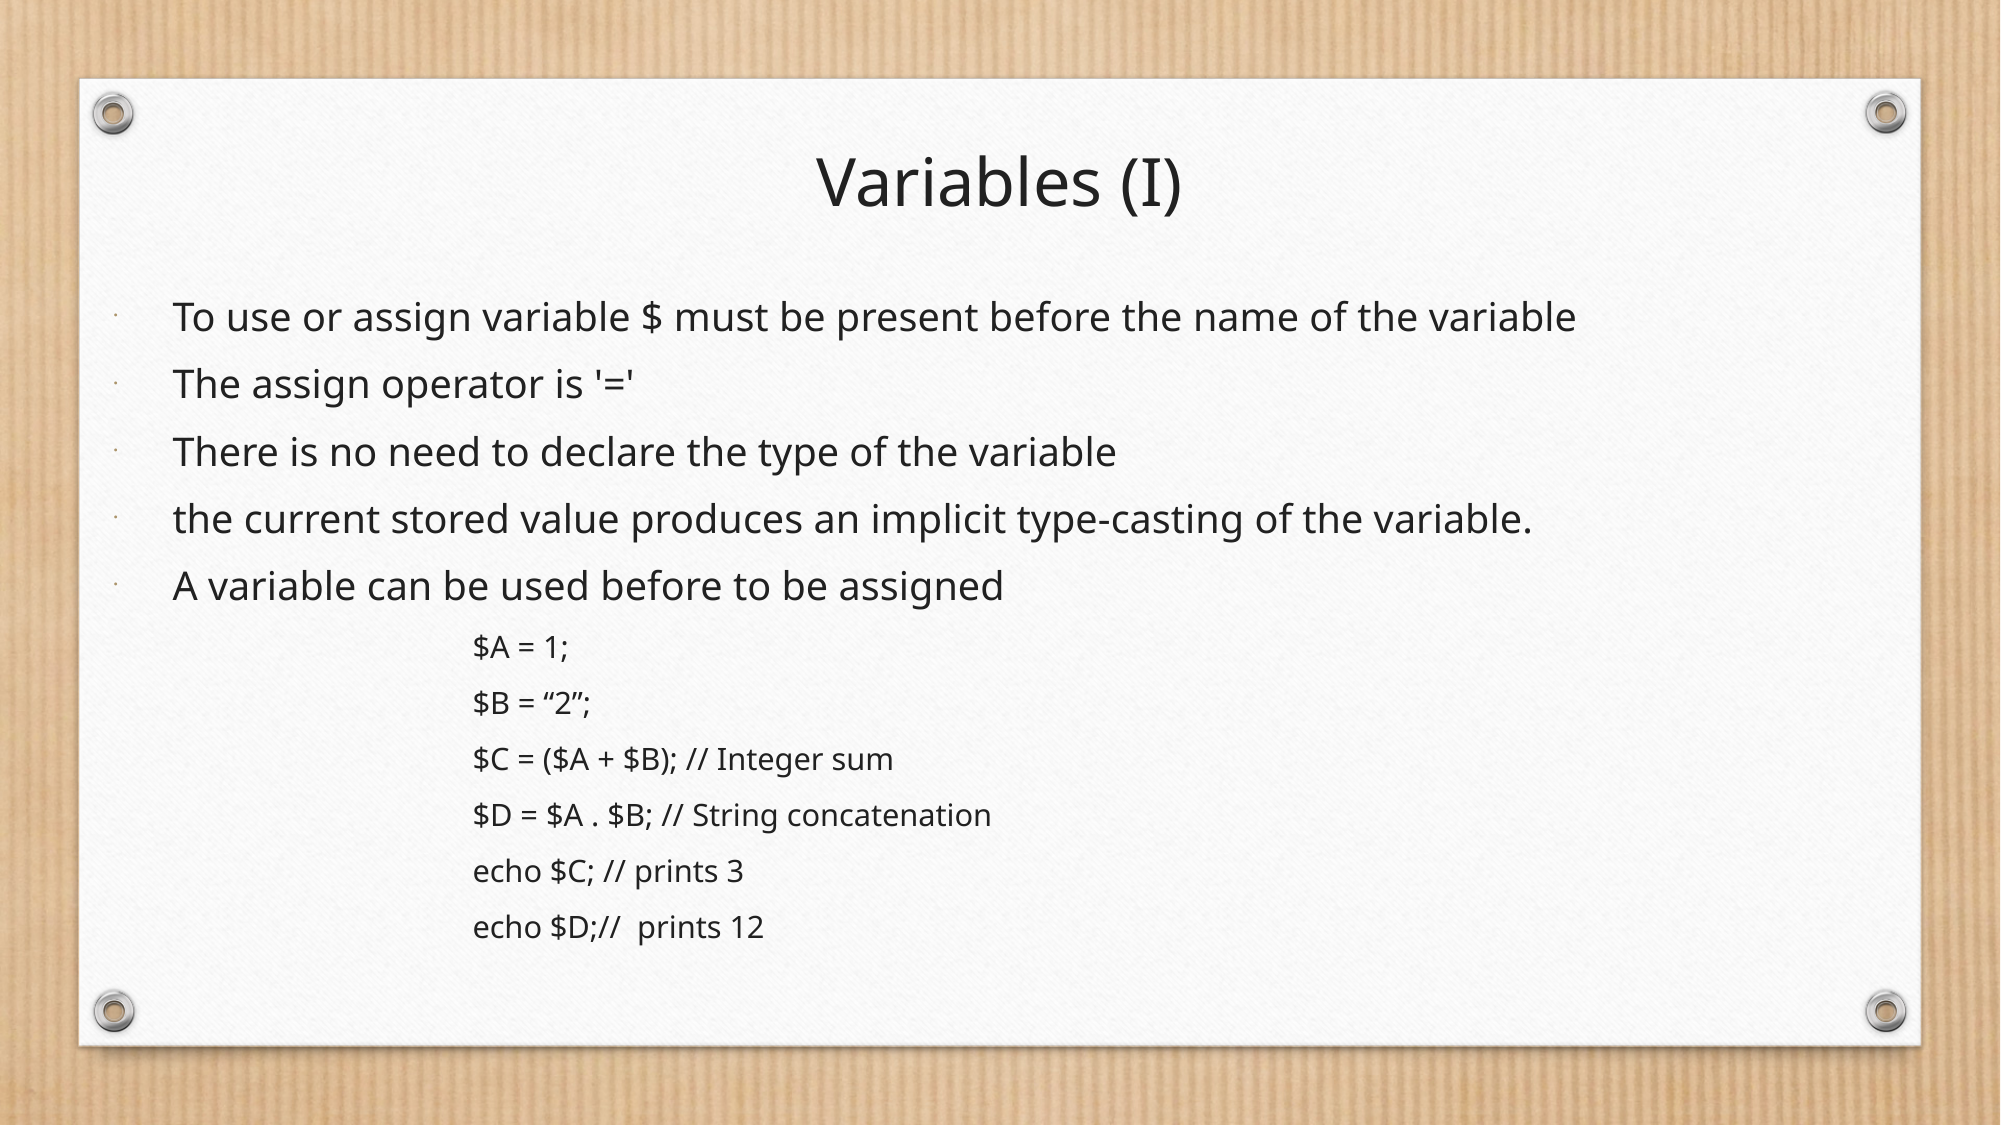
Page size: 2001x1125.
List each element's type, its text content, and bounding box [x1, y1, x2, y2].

picture [0, 0, 2001, 1125]
title Variables (I) [333, 110, 1667, 231]
subtitle To use or assign variable $ must be present before the name of the variable The assign operator is '=' There is no need to declare the type of the variable the current stored value produces an implicit type-casting of the variable. A variable can be used before to be assigned $A = 1; $B = “2”; $C = ($A + $B); // Integer sum $D = $A . $B; // String concatenation echo $C; // prints 3 echo $D;// prints 12 [113, 231, 1887, 1012]
